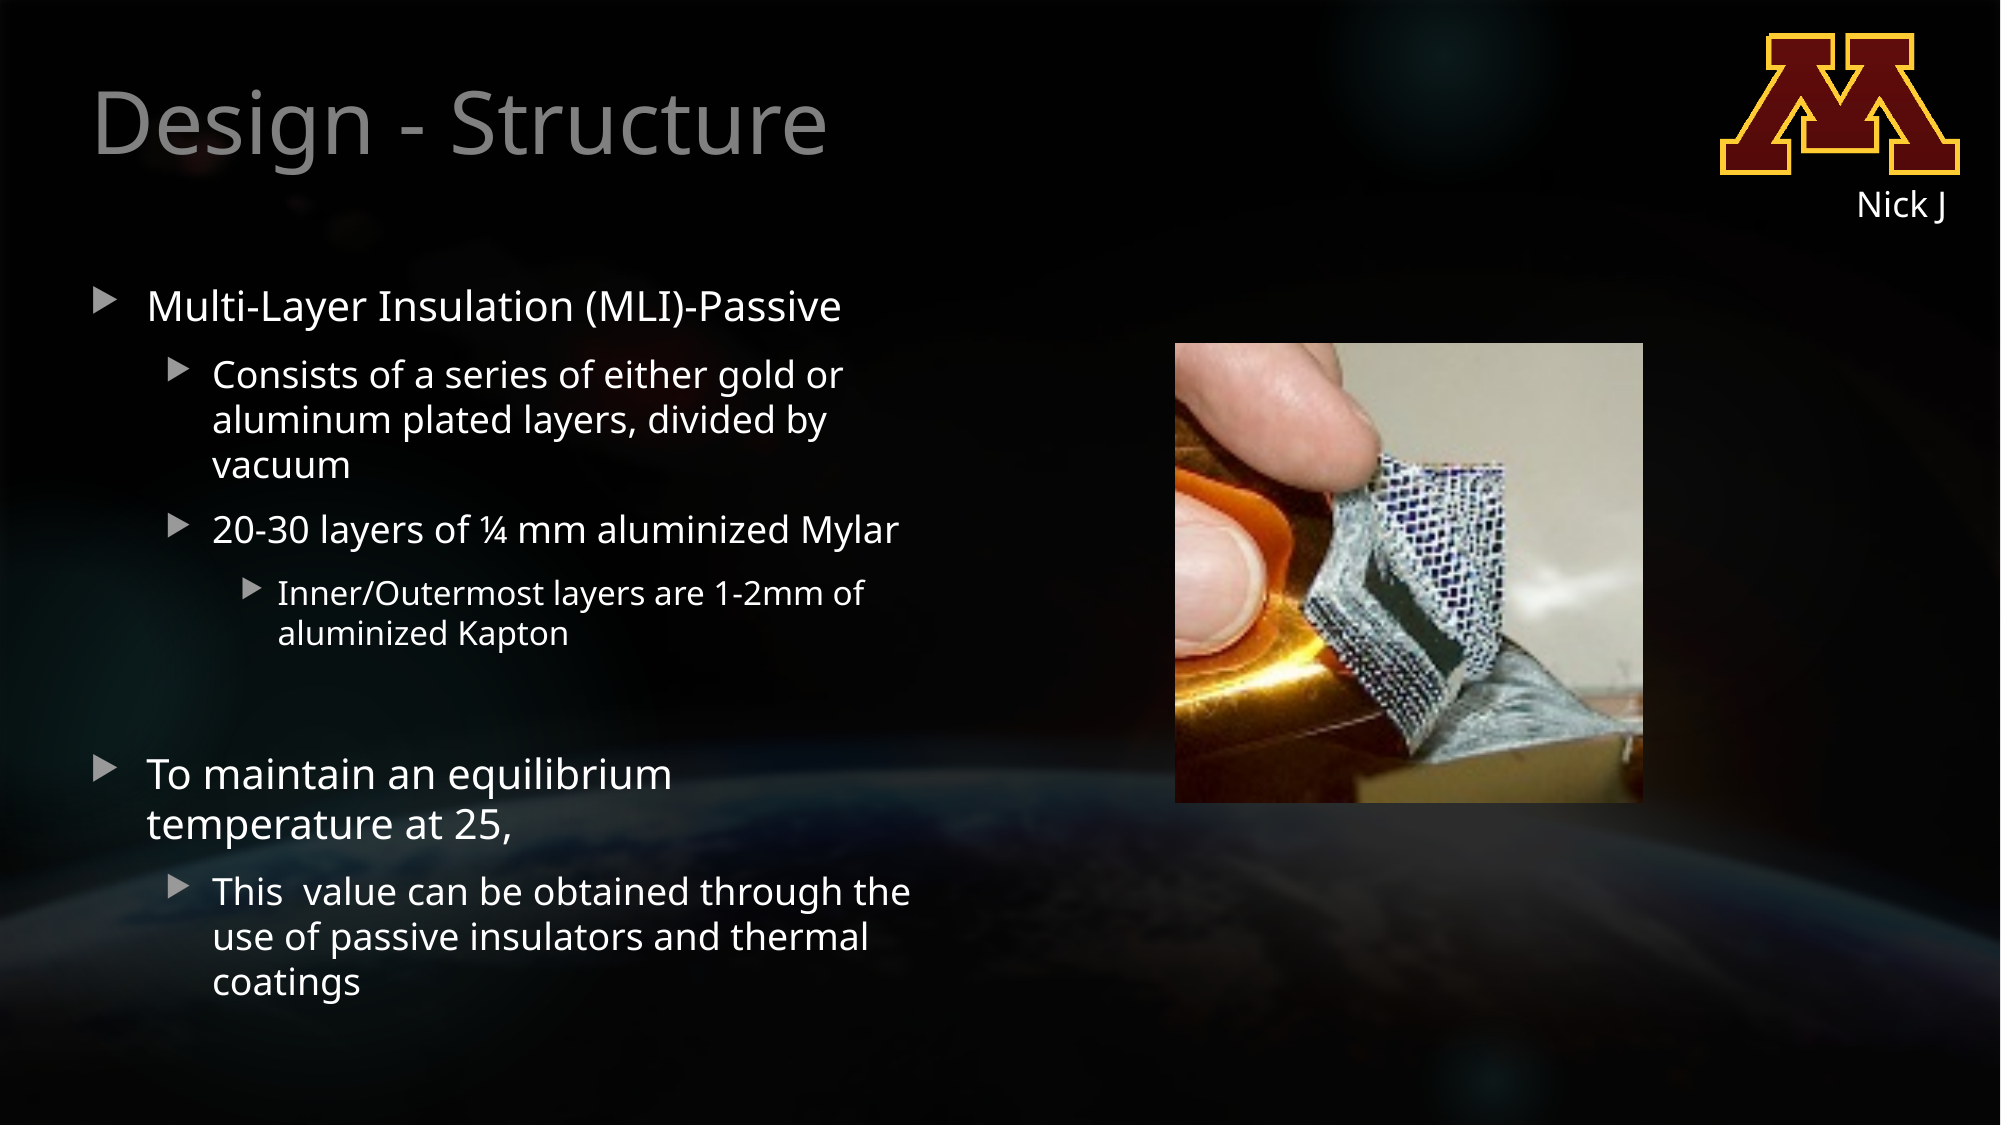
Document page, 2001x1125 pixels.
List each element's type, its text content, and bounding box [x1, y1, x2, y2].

list Nick J [1713, 174, 1963, 233]
title Design - Structure [75, 59, 1618, 175]
picture [0, 0, 2001, 1125]
